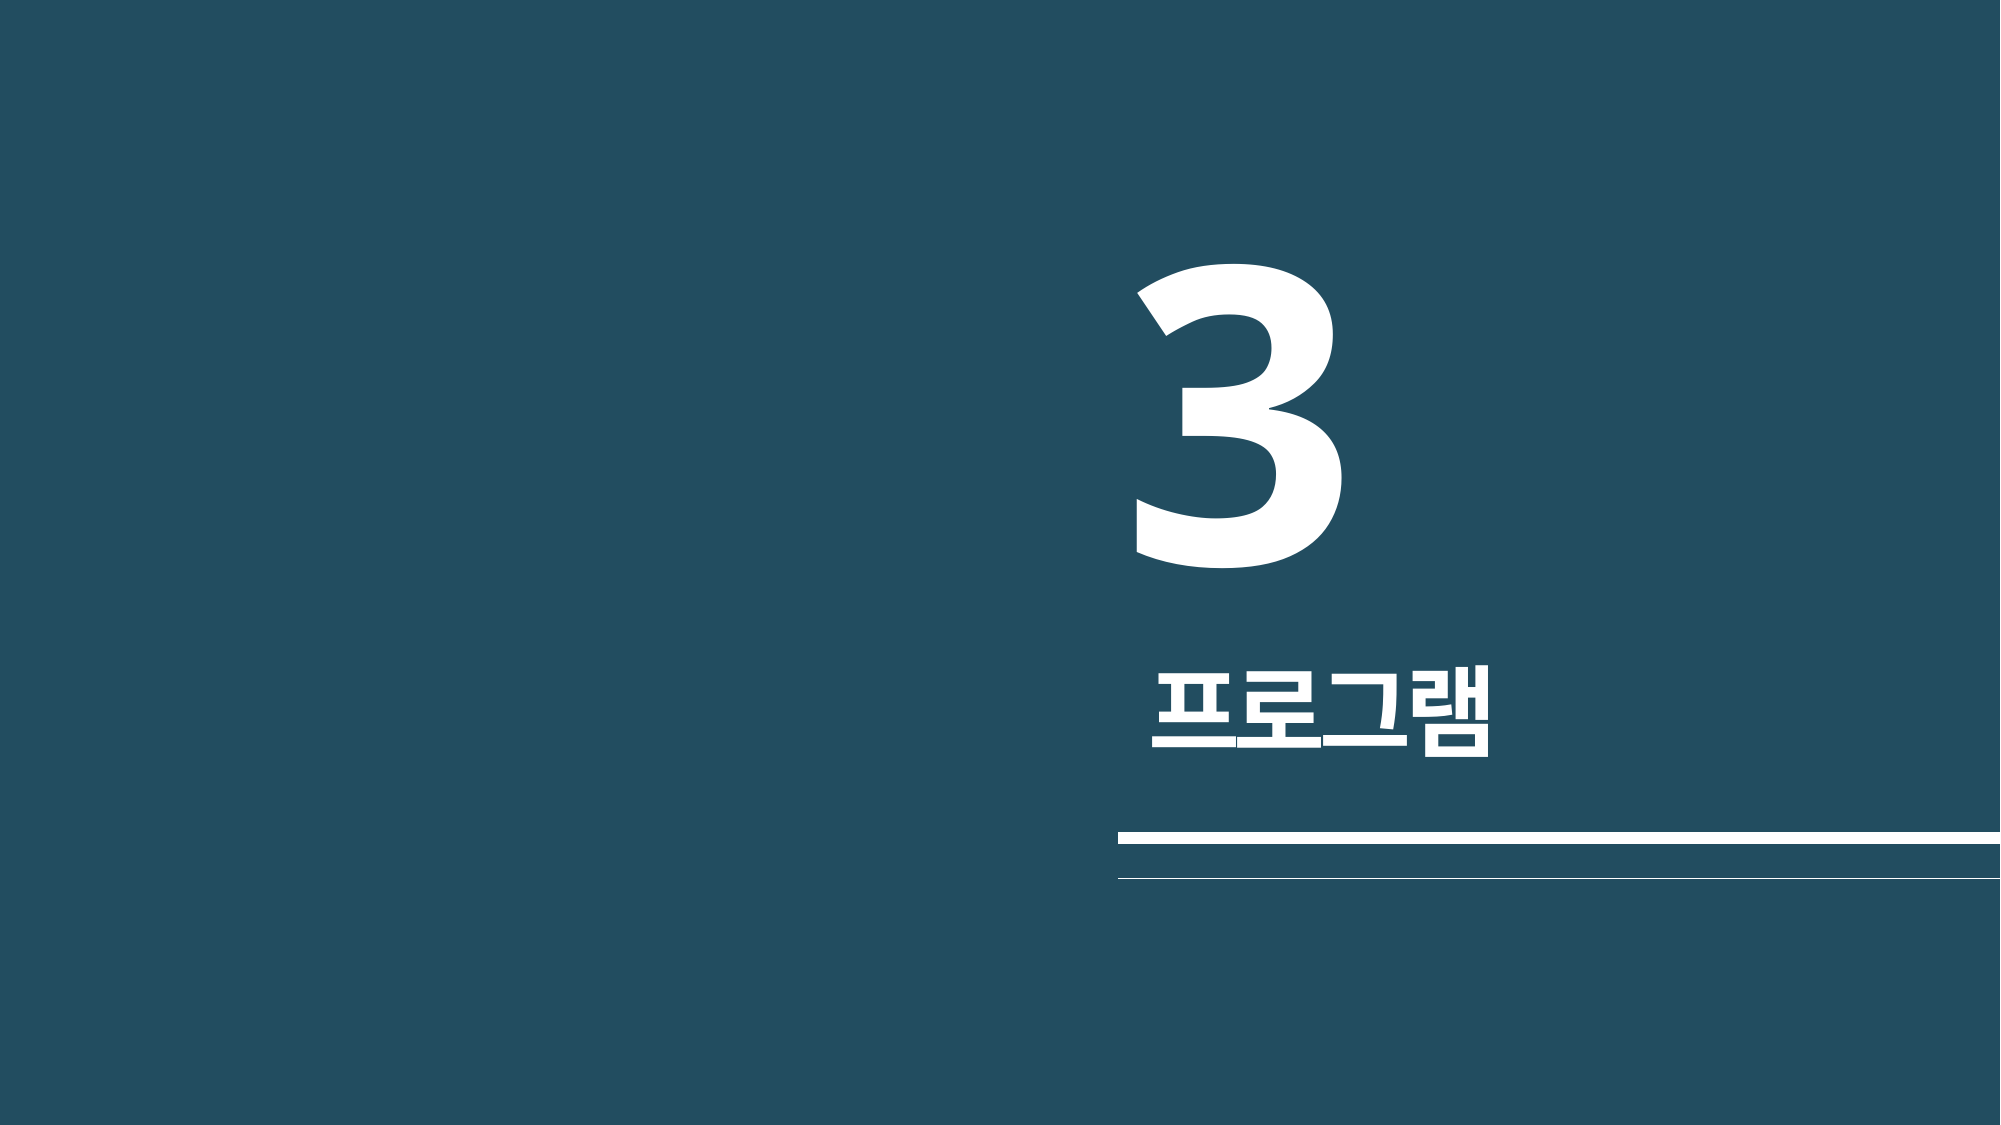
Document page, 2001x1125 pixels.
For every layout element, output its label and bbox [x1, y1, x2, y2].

text_box [1118, 143, 2000, 879]
